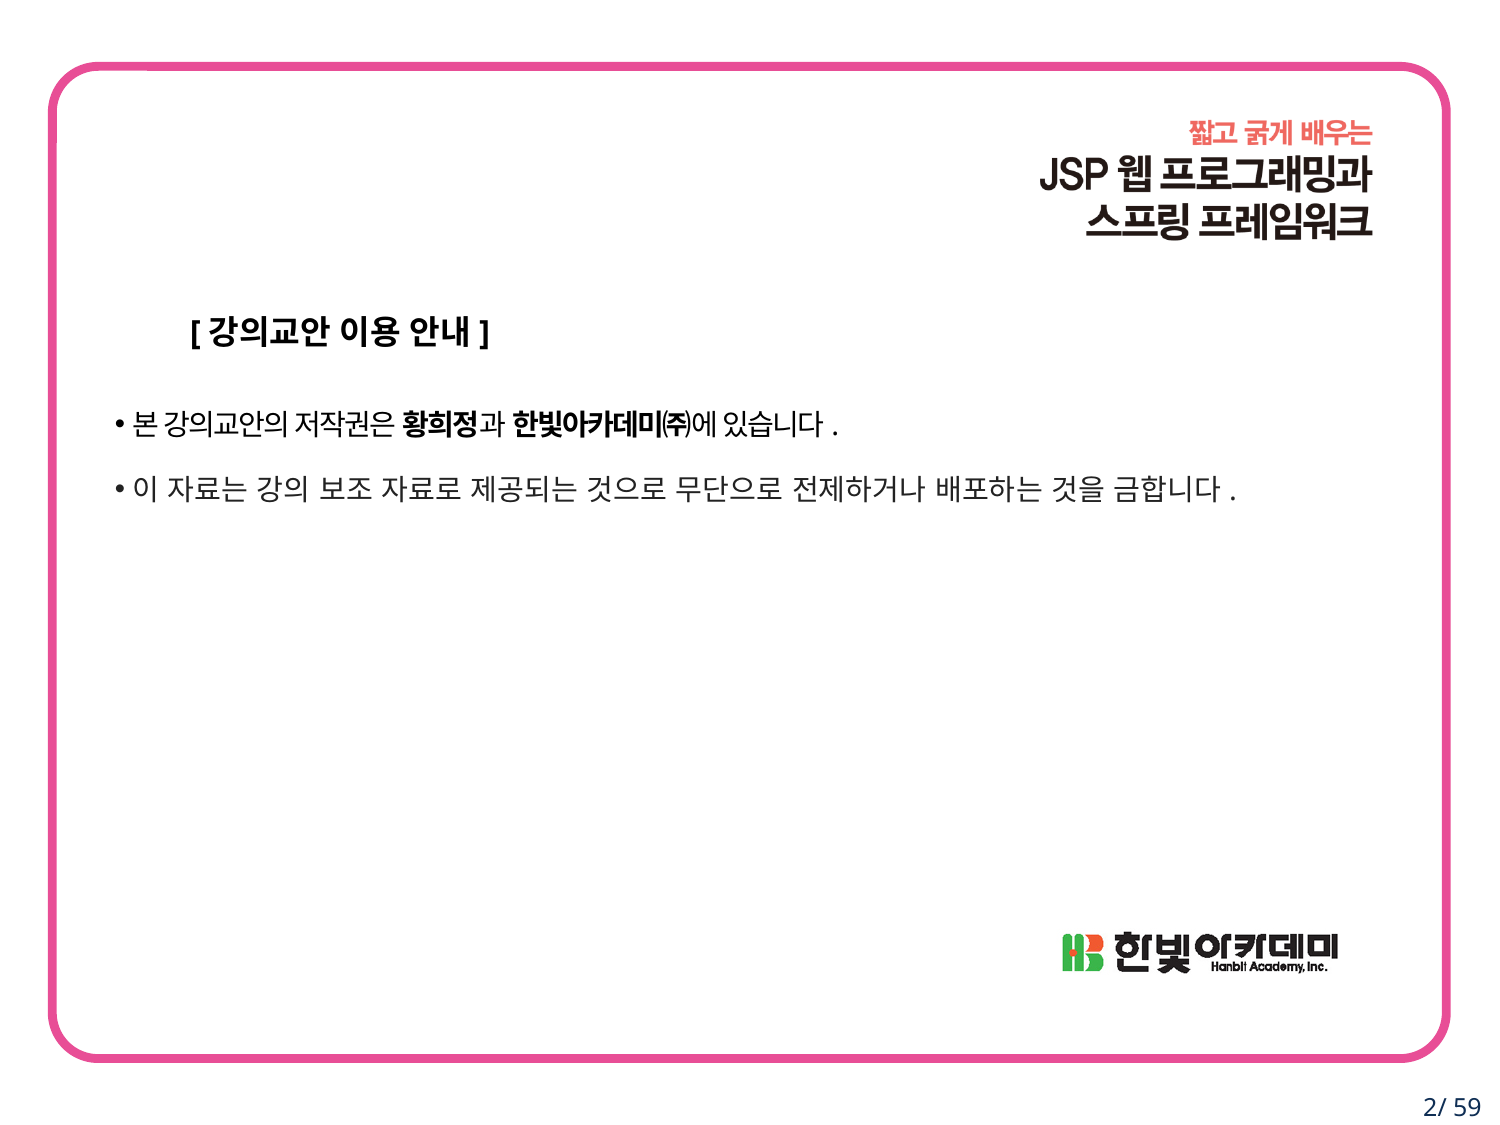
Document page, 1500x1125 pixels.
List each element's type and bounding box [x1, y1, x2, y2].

picture [1056, 928, 1341, 976]
picture [1021, 101, 1382, 249]
